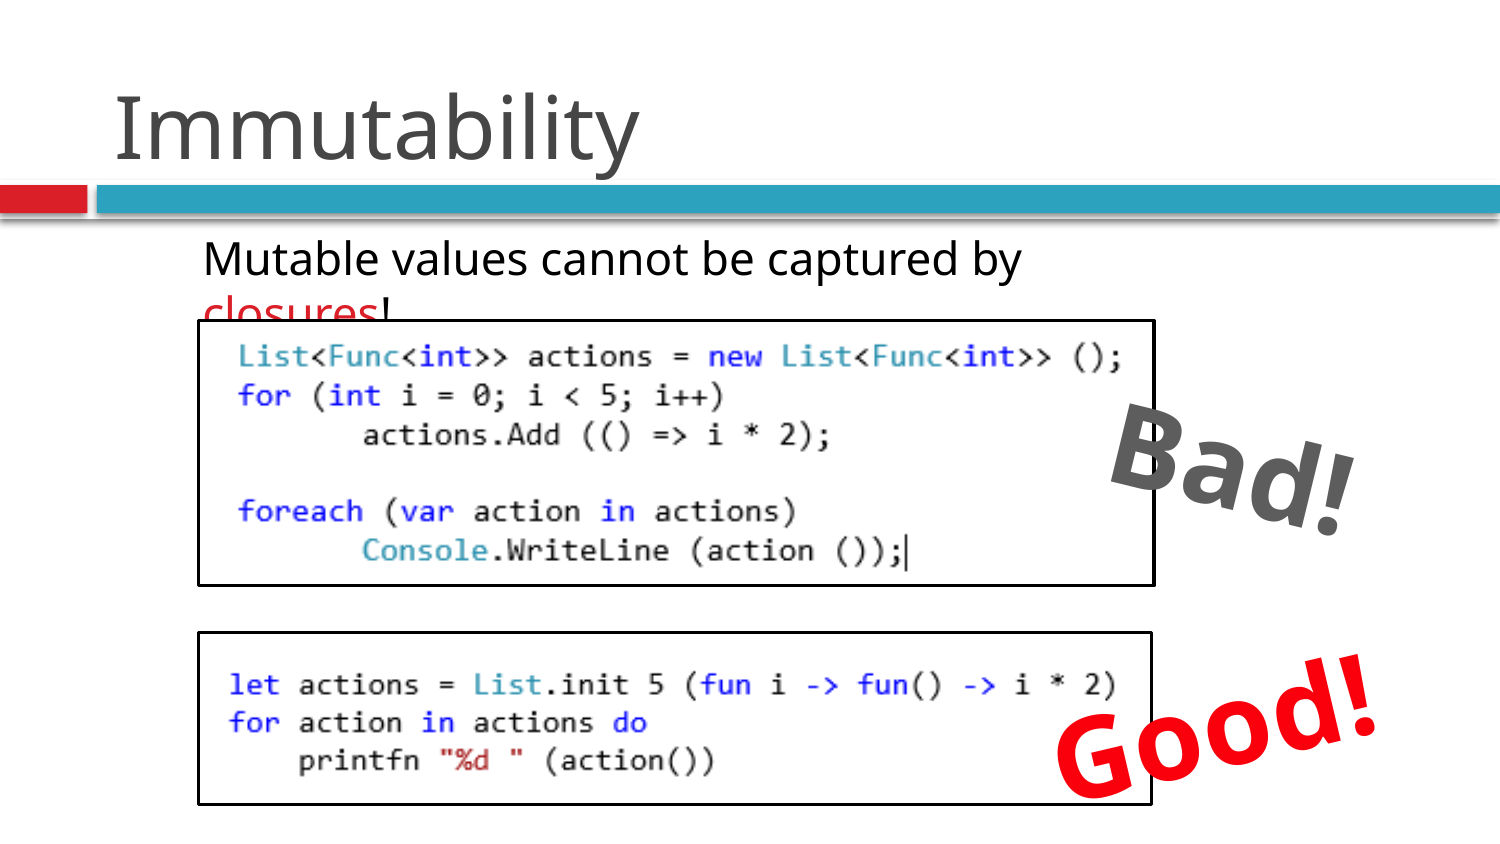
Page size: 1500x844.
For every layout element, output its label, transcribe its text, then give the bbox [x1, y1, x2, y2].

title Immutability [99, 19, 1438, 185]
picture [199, 321, 1153, 585]
text_box Good! [1043, 609, 1410, 841]
list Mutable values cannot be captured by closures! [187, 221, 1188, 335]
picture [199, 633, 1151, 804]
text_box Bad! [1157, 369, 1411, 577]
